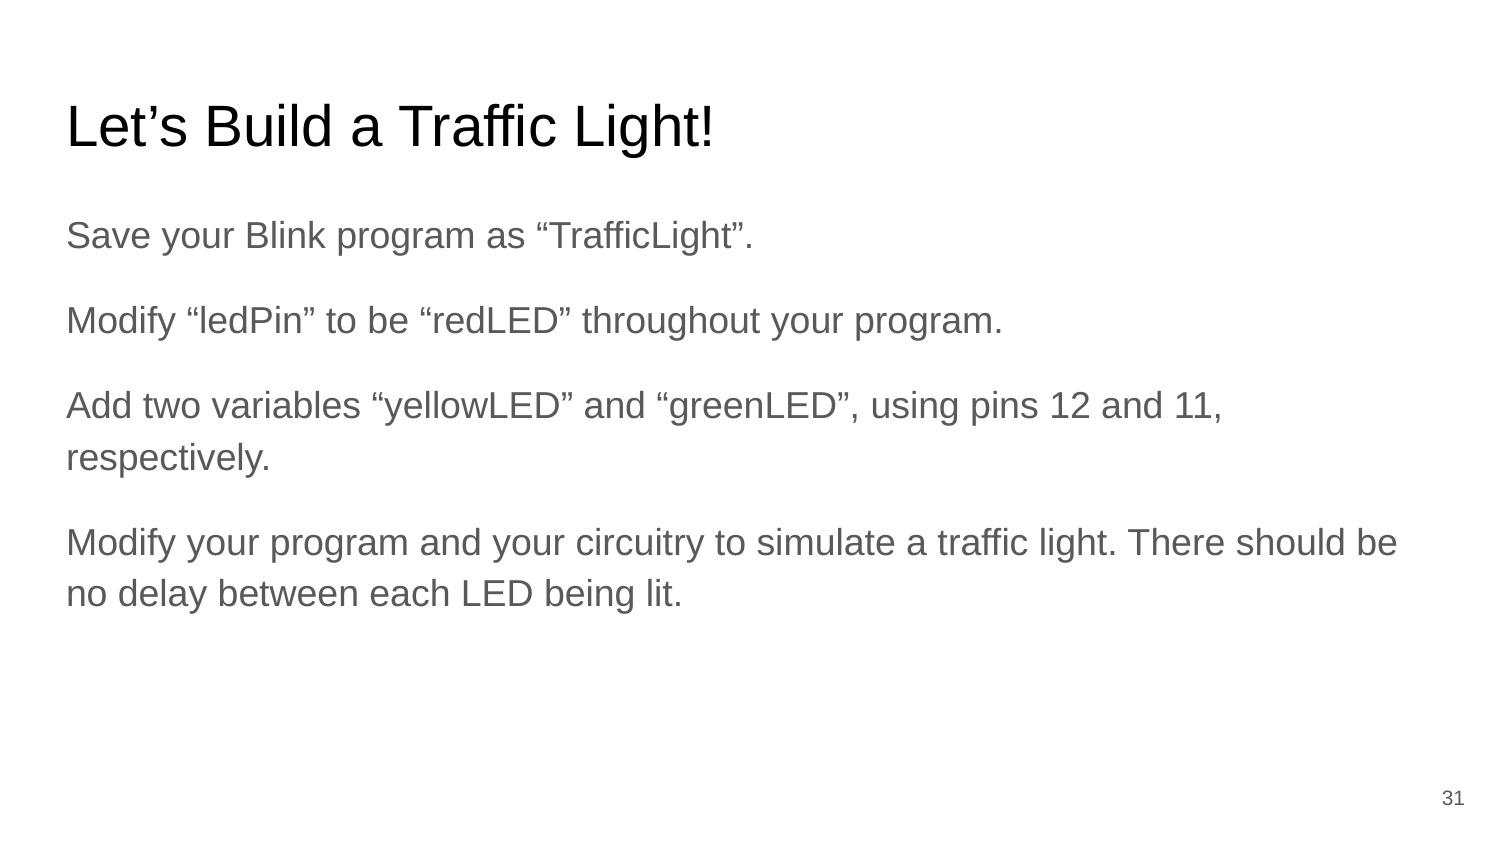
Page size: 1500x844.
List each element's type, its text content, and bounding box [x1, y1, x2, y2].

title Let’s Build a Traffic Light! [51, 72, 1449, 167]
slide_number ‹#› [1389, 764, 1480, 830]
list Save your Blink program as “TrafficLight”. Modify “ledPin” to be “redLED” throughout your program. Add two variables “yellowLED” and “greenLED”, using pins 12 and 11, respectively. Modify your program and your circuitry to simulate a traffic light. There should be no delay between each LED being lit. [51, 189, 1449, 750]
